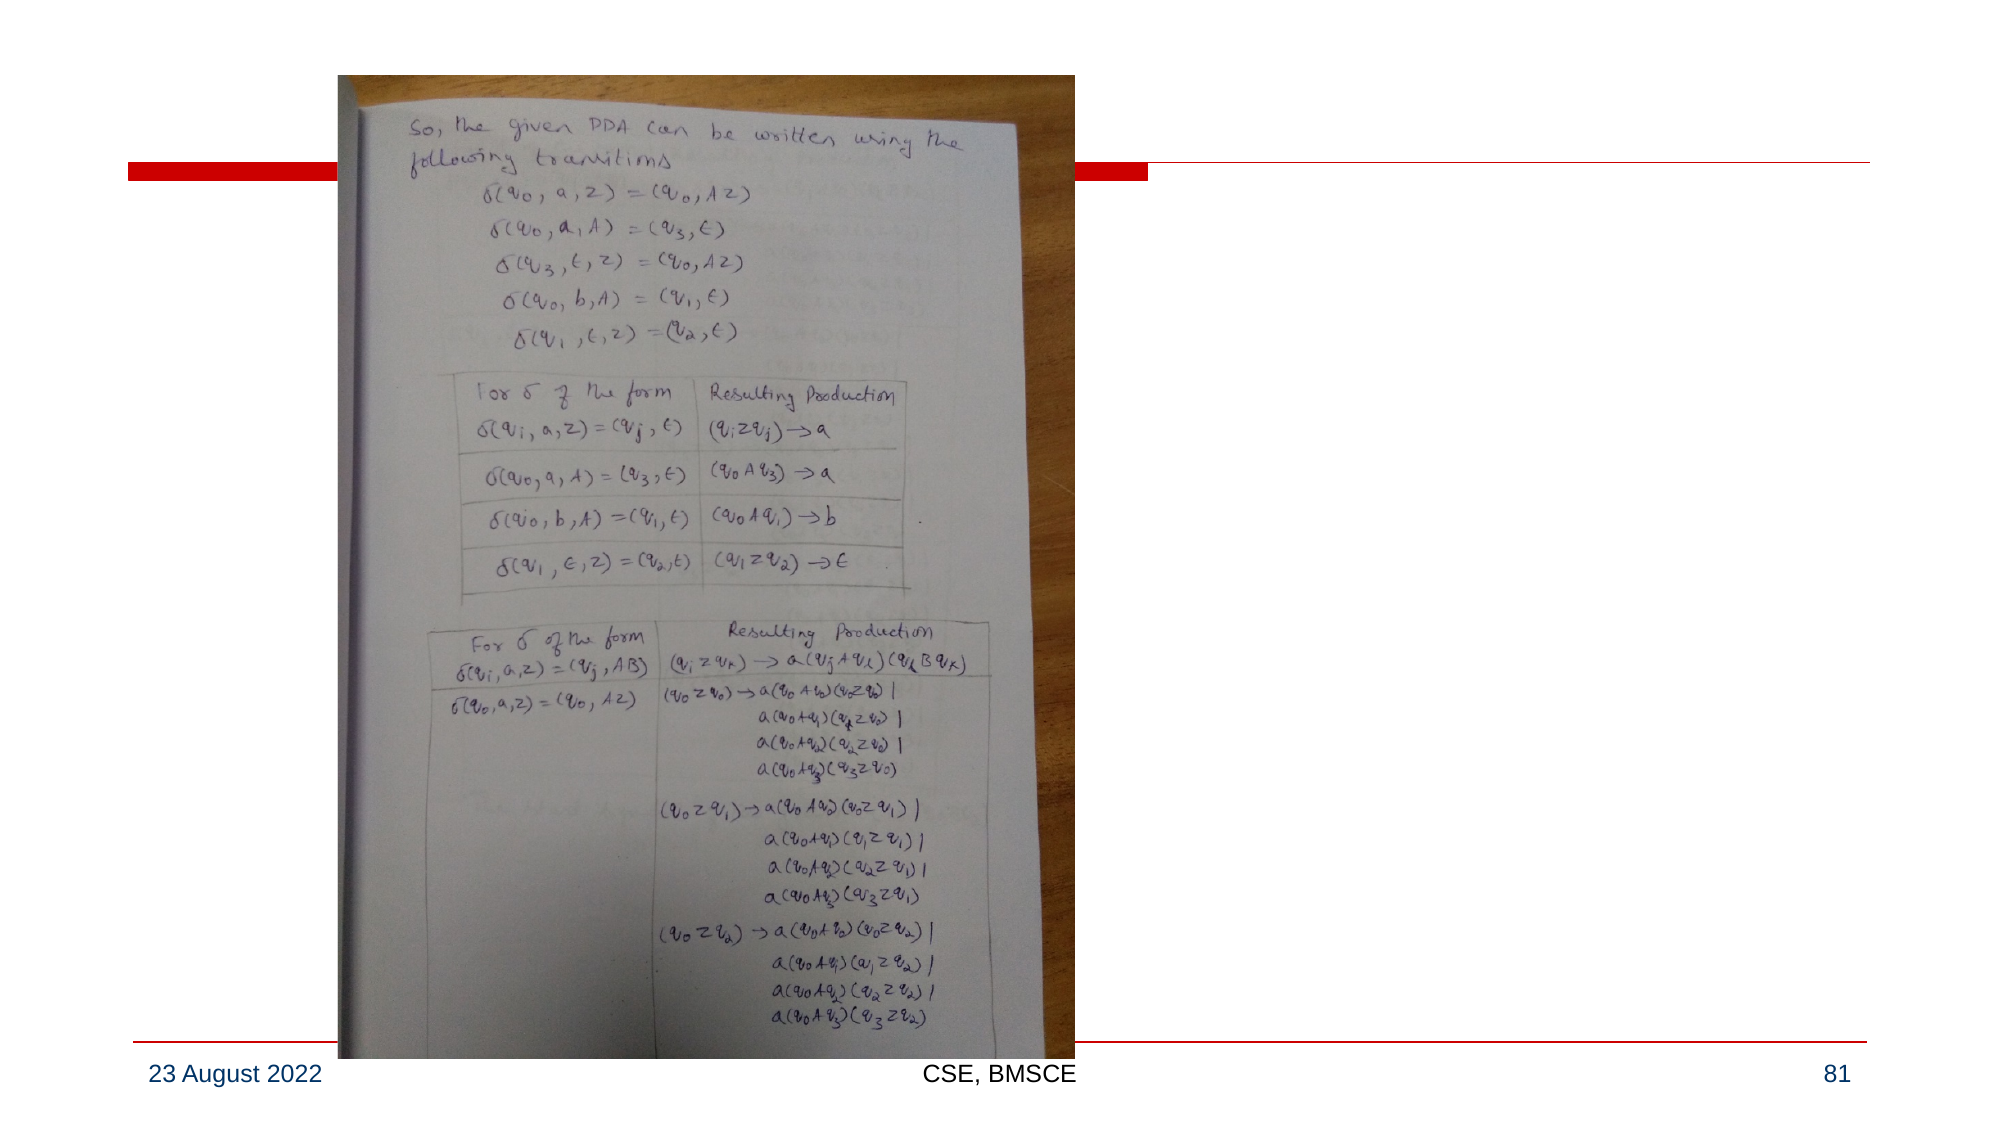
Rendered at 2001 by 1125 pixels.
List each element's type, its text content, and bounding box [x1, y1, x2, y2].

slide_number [133, 1050, 567, 1103]
slide_number ‹#› [1433, 1050, 1867, 1103]
picture [214, 76, 1199, 1058]
footer CSE, BMSCE [683, 1050, 1317, 1103]
